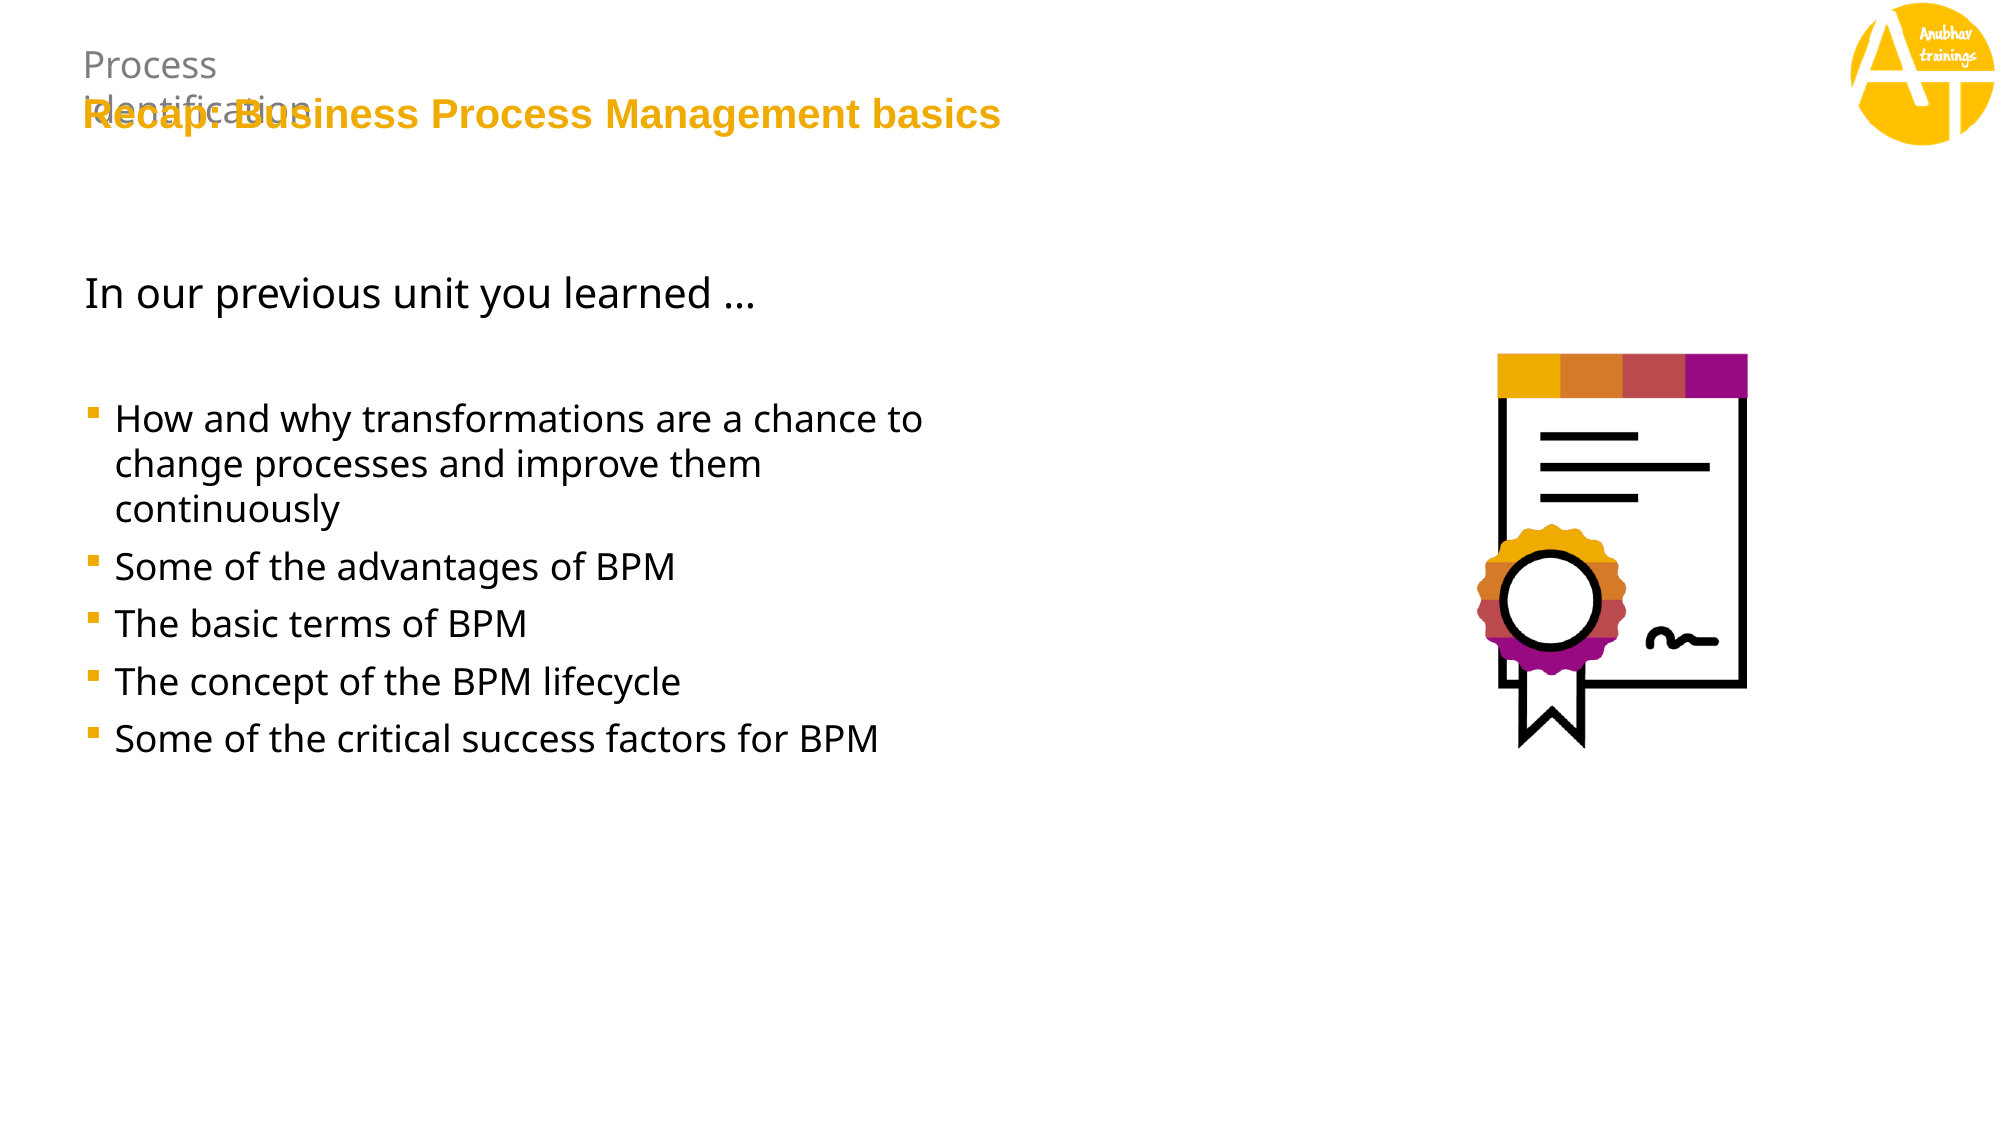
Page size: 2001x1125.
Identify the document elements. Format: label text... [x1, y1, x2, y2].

title Recap: Business Process Management basics [80, 84, 1002, 275]
text_box In our previous unit you learned … How and why transformations are a chance to change processes and improve them continuously Some of the advantages of BPM The basic terms of BPM The concept of the BPM lifecycle Some of the critical success factors for BPM [83, 250, 952, 761]
picture [1836, 0, 2000, 157]
picture [1476, 353, 1748, 749]
text_box Process identification [80, 39, 439, 84]
